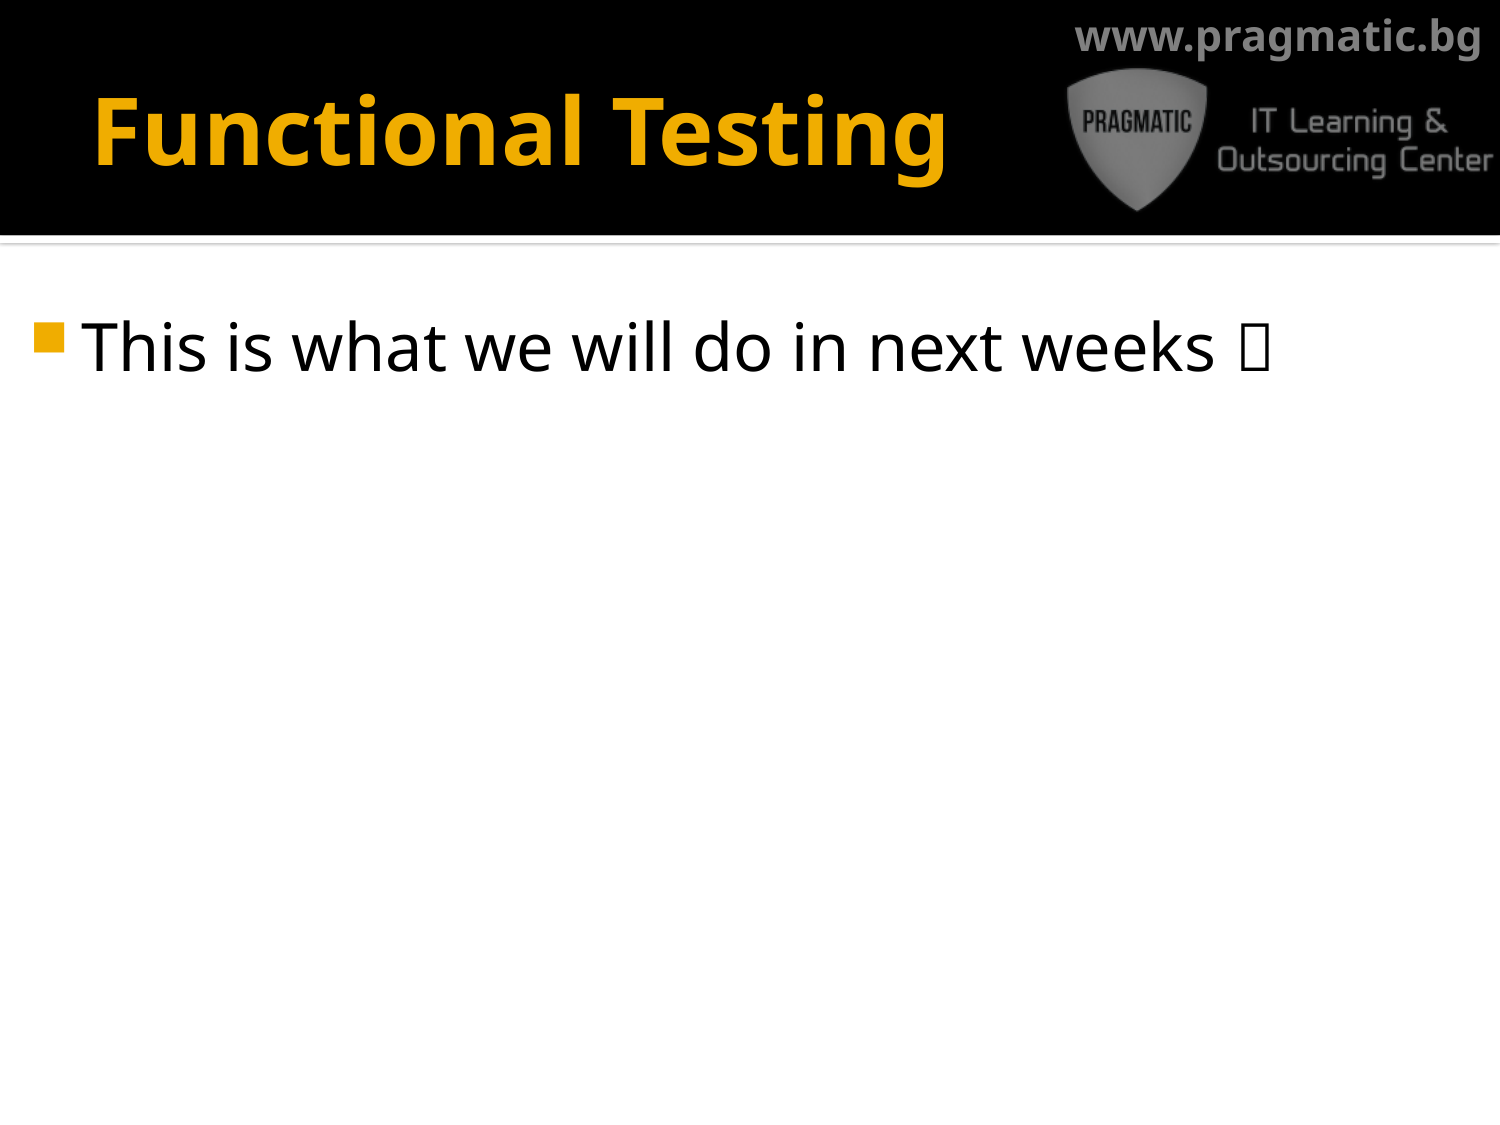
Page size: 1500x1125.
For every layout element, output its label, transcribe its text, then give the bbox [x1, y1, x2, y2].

picture [1063, 62, 1500, 217]
title Functional Testing [75, 24, 1063, 231]
list This is what we will do in next weeks  [0, 249, 1500, 1125]
